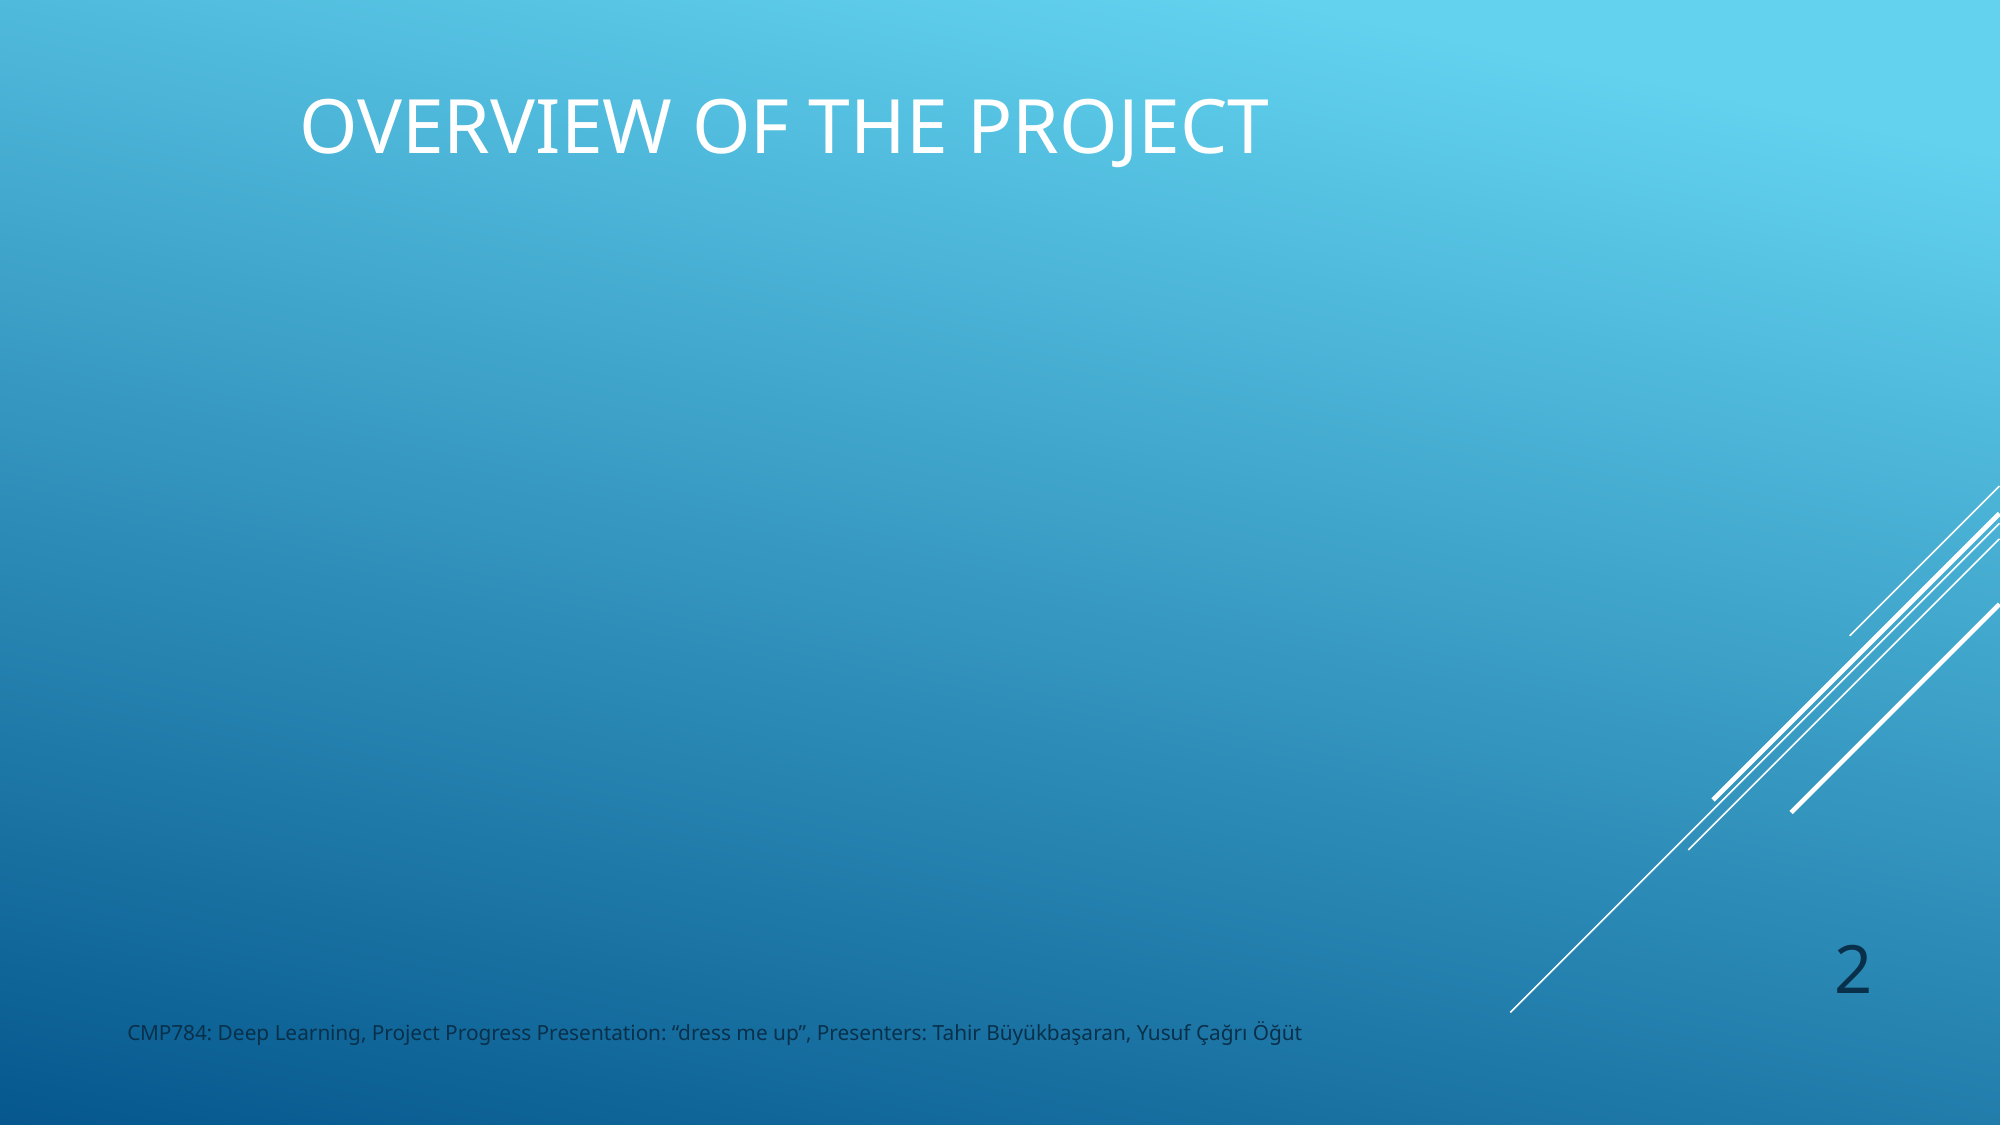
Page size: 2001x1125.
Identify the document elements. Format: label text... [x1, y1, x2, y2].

footer CMP784: Deep Learning, Project Progress Presentation: “dress me up”, Presenters: Tahir Büyükbaşaran, Yusuf Çağrı Öğüt [112, 1012, 319, 1073]
slide_number 2 [1720, 915, 1888, 1025]
text_box [319, 247, 1720, 1125]
title OVERVIEW OF THE PROJECT [284, 0, 1782, 248]
